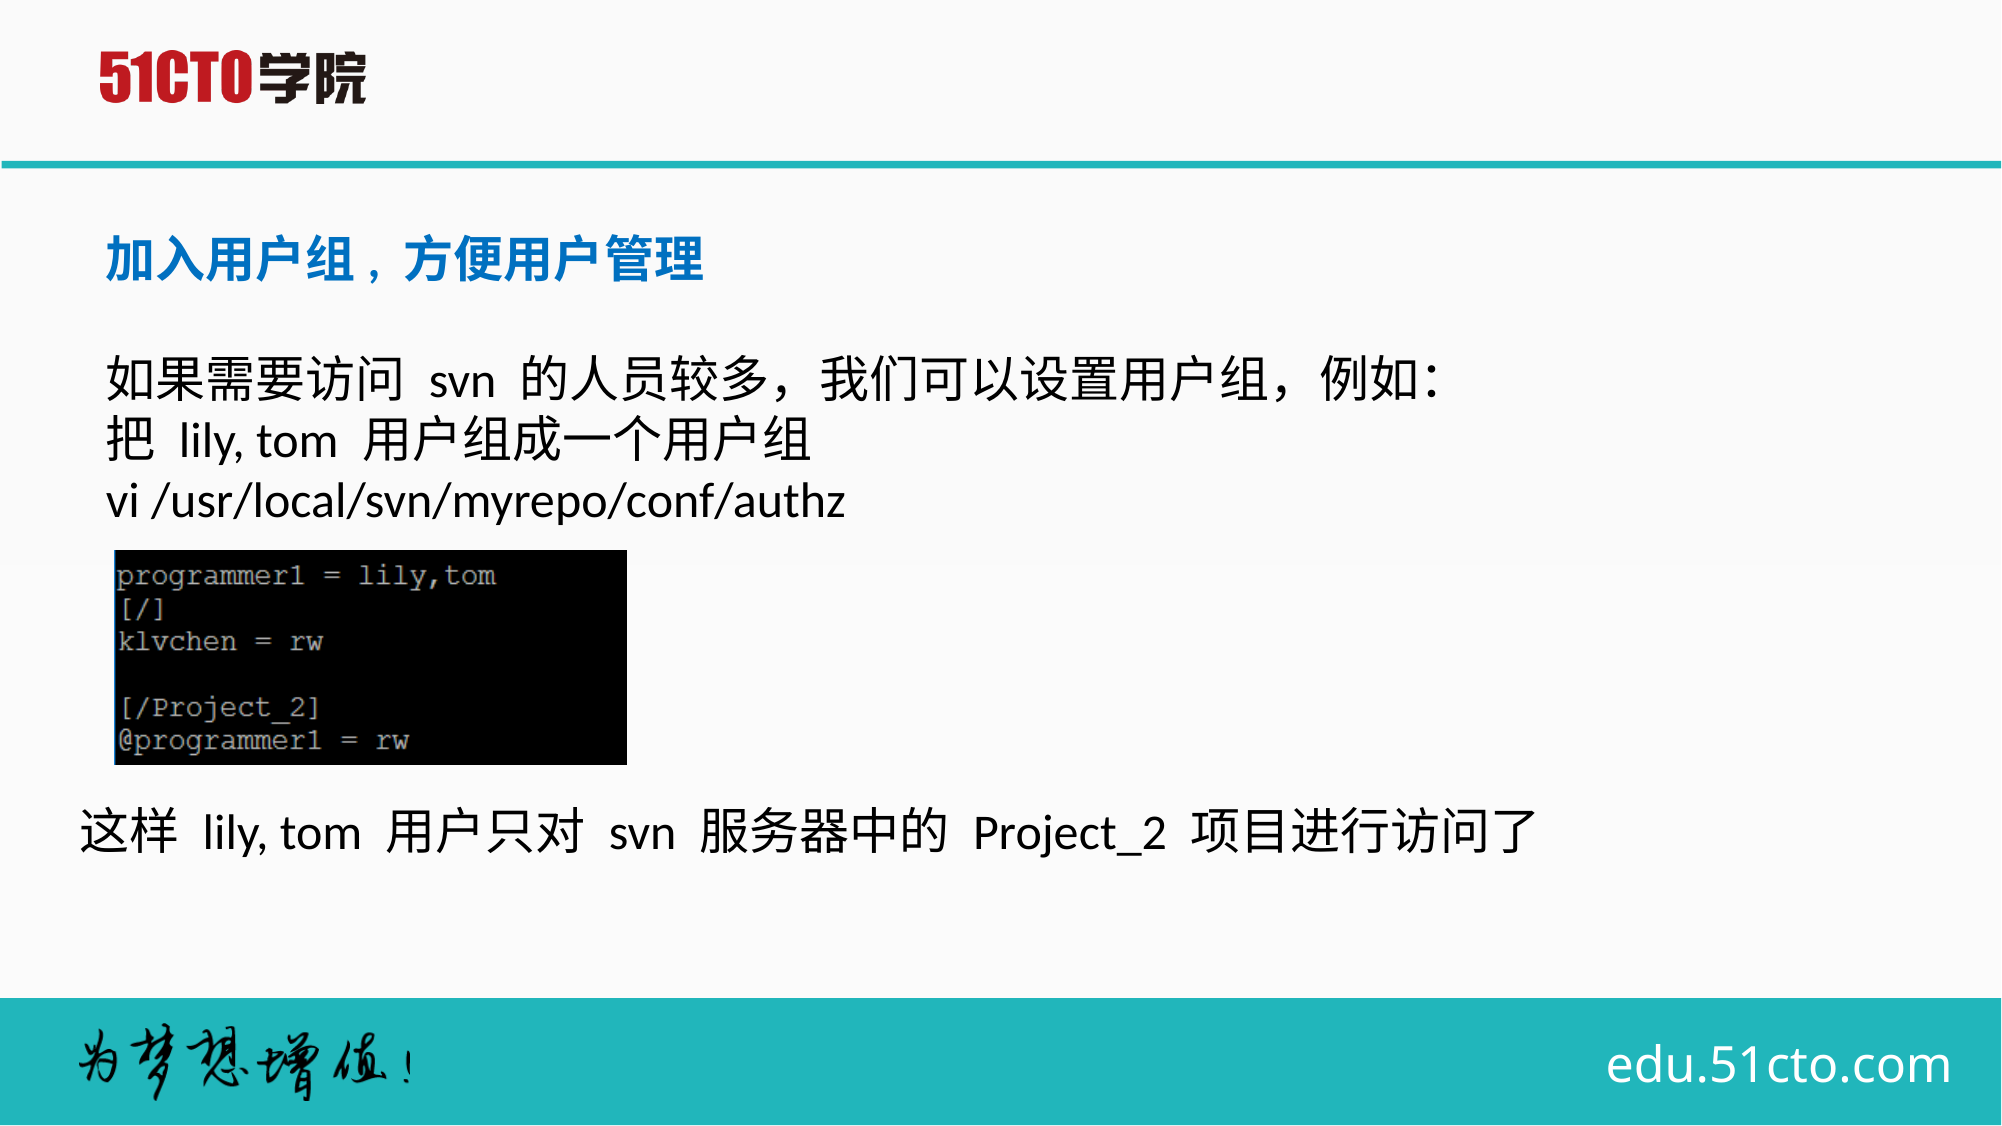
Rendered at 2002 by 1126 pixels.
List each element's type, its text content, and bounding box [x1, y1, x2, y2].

text_box 加入用户组, 方便用户管理 如果需要访问 svn 的人员较多，我们可以设置用户组，例如： 把 lily, tom 用户组成一个用户组 vi /usr/local/svn/myrepo/conf/authz [91, 219, 1485, 535]
picture [100, 50, 366, 104]
picture [79, 1023, 410, 1101]
text_box 这样 lily, tom 用户只对 svn 服务器中的 Project_2 项目进行访问了 [64, 792, 1556, 868]
picture [114, 550, 628, 766]
